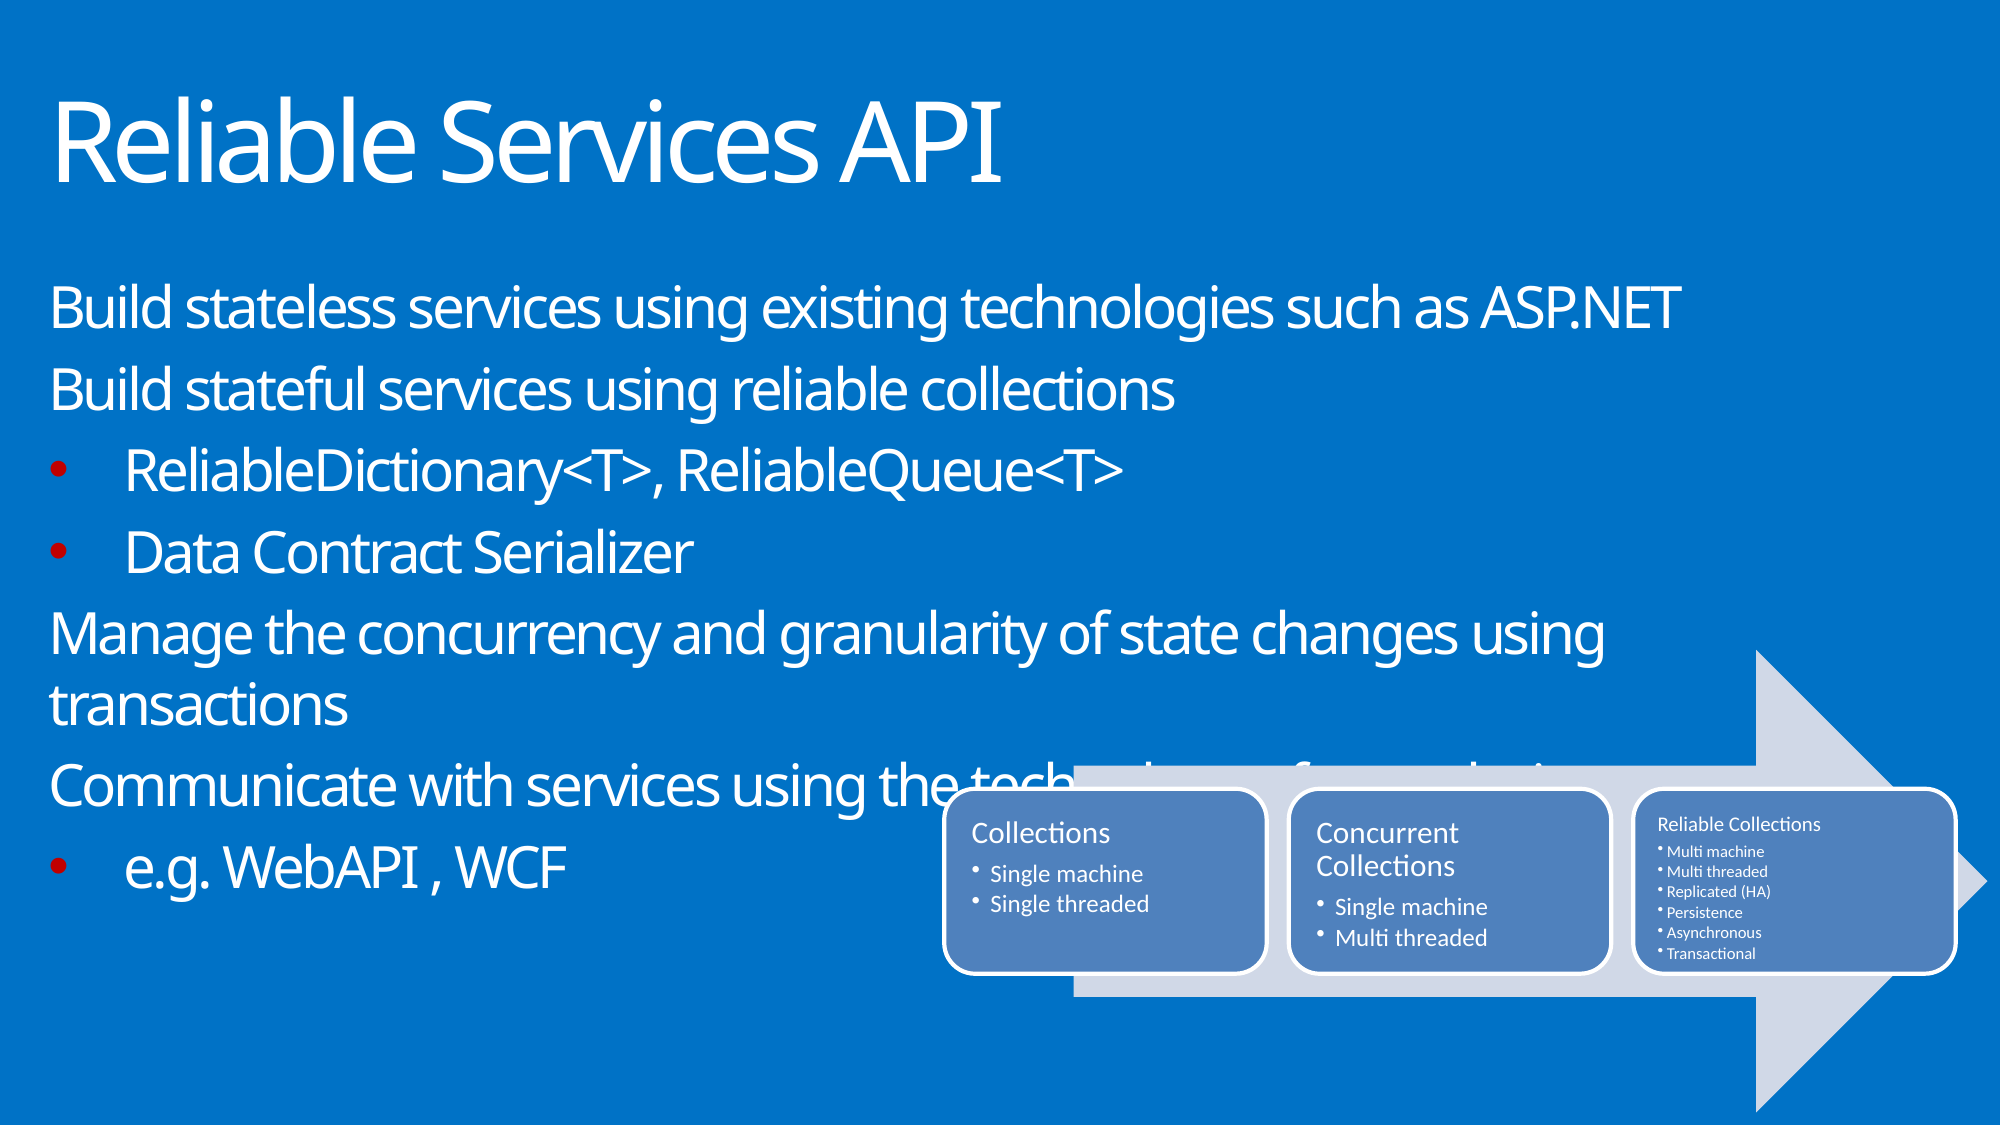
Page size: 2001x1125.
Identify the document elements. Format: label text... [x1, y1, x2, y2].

title Reliable Services API [33, 24, 1900, 213]
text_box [912, 649, 1988, 1113]
list Build stateless services using existing technologies such as ASP.NET Build stateful services using reliable collections ReliableDictionary<T>, ReliableQueue<T> Data Contract Serializer Manage the concurrency and granularity of state changes using transactions Communicate with services using the technology of your choice e.g. WebAPI , WCF [33, 262, 1900, 942]
